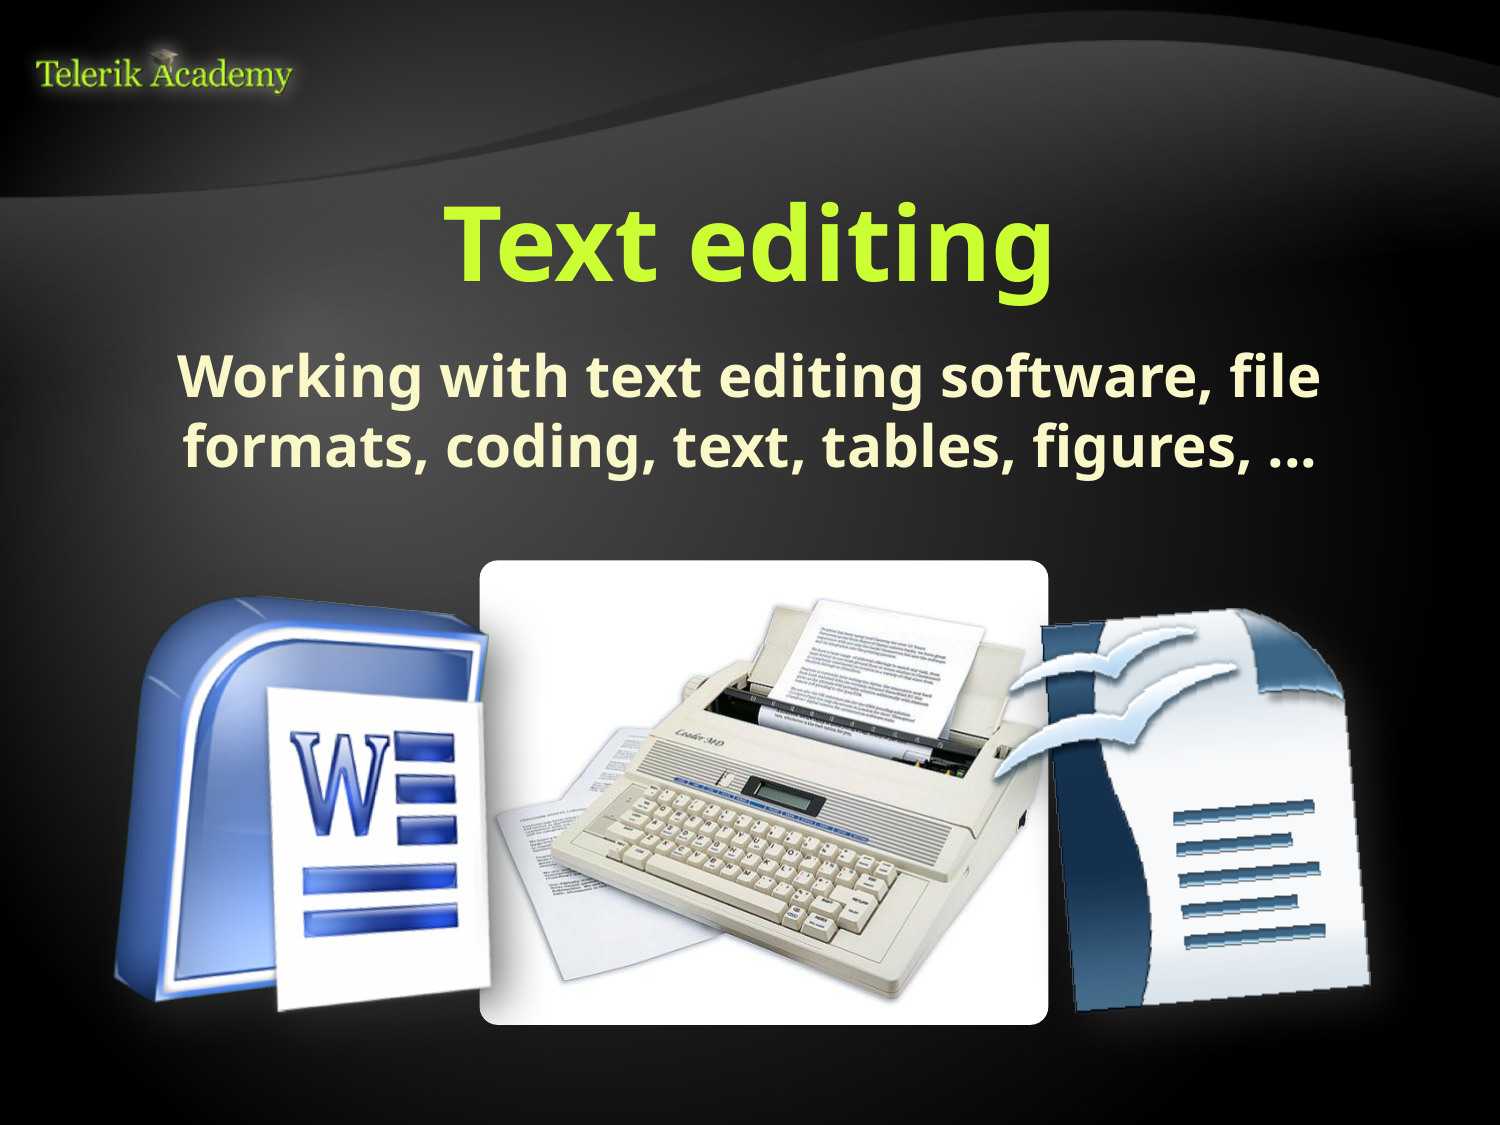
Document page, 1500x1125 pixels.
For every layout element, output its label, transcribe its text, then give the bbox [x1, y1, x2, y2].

subtitle Working with text editing software, file formats, coding, text, tables, figures, ... [99, 337, 1400, 481]
title Text editing [99, 187, 1400, 300]
picture [0, 0, 1500, 1125]
